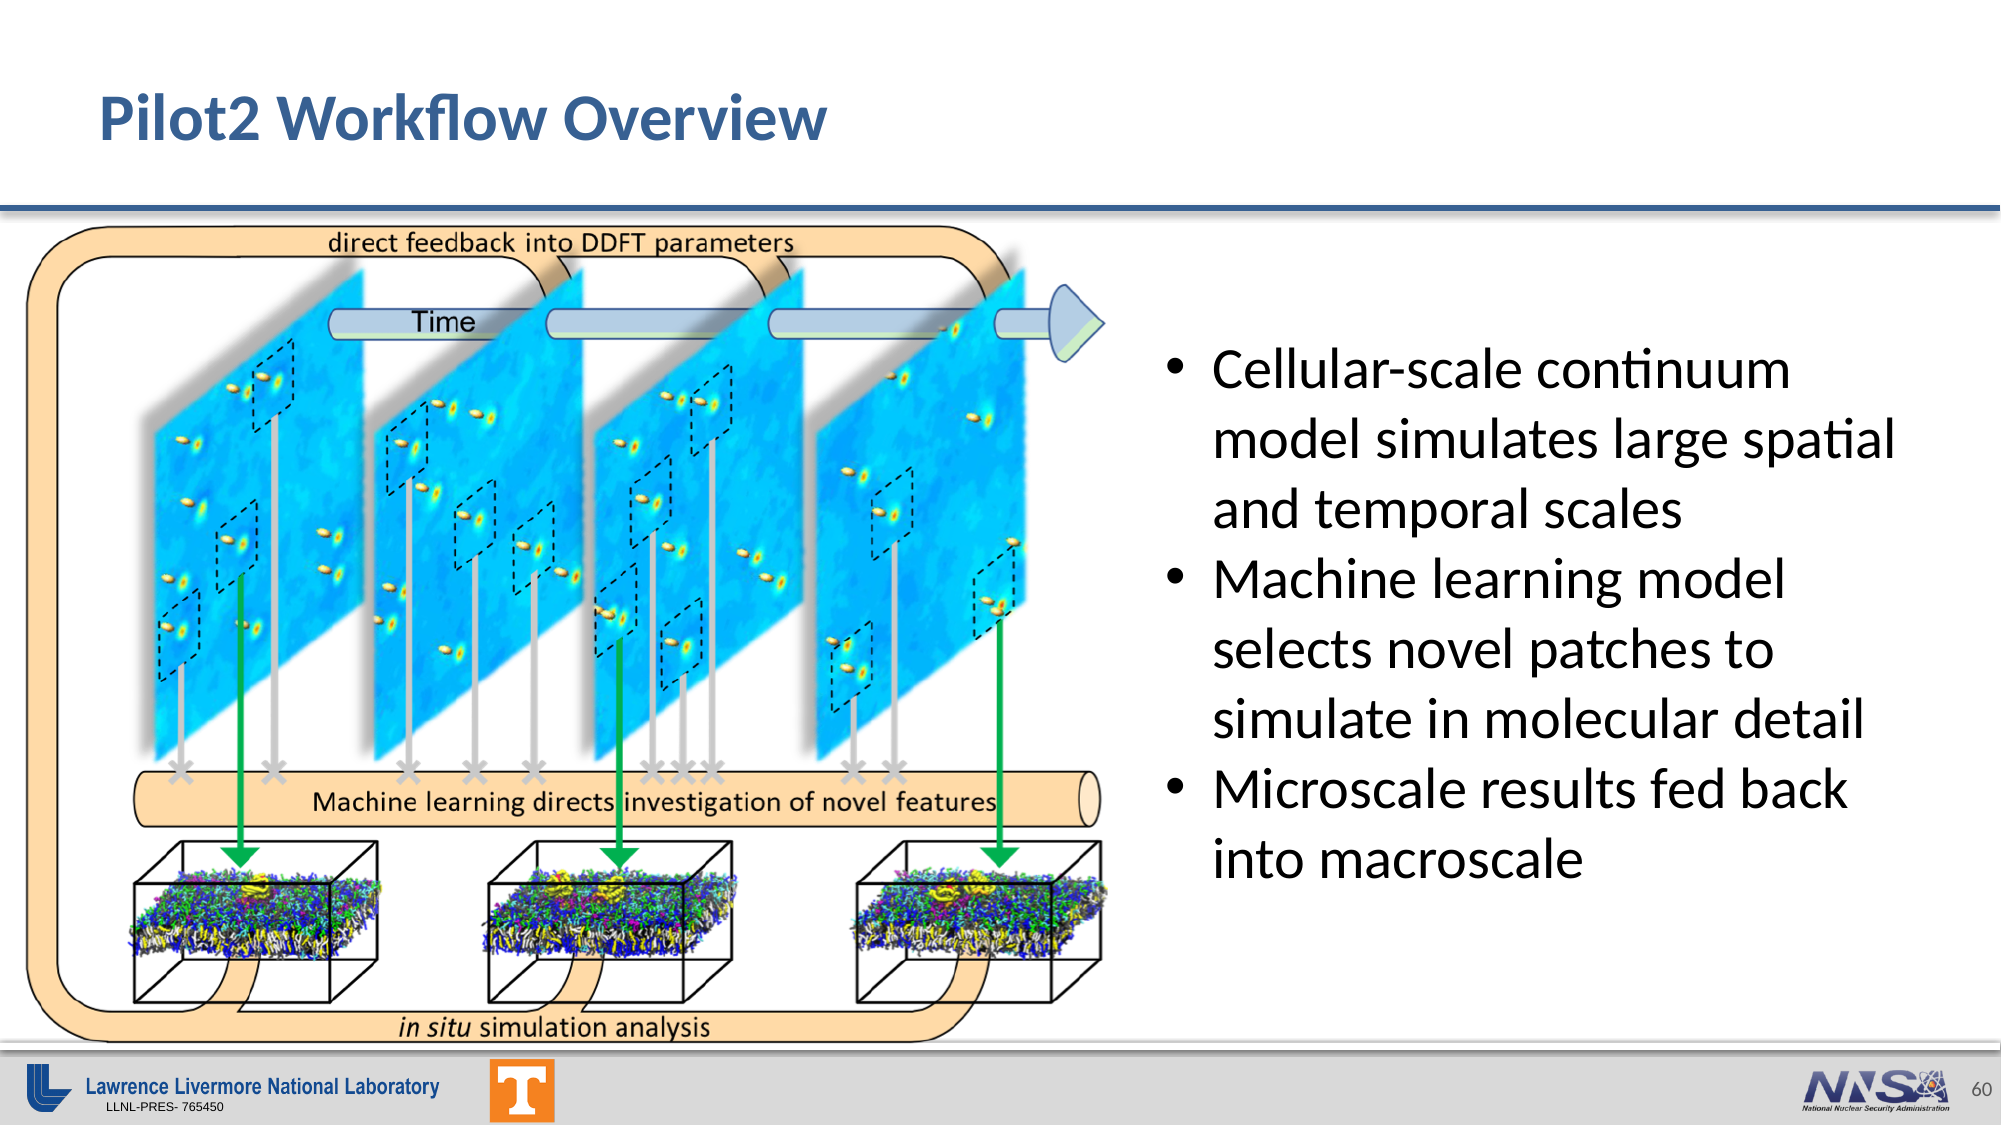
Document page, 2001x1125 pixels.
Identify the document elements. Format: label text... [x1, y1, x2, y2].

text_box Cellular-scale continuum model simulates large spatial and temporal scales Machine learning model selects novel patches to simulate in molecular detail Microscale results fed back into macroscale [1150, 323, 1965, 898]
picture [1795, 1057, 1956, 1119]
title Pilot2 Workflow Overview [99, 36, 1900, 202]
picture [0, 200, 1109, 1125]
